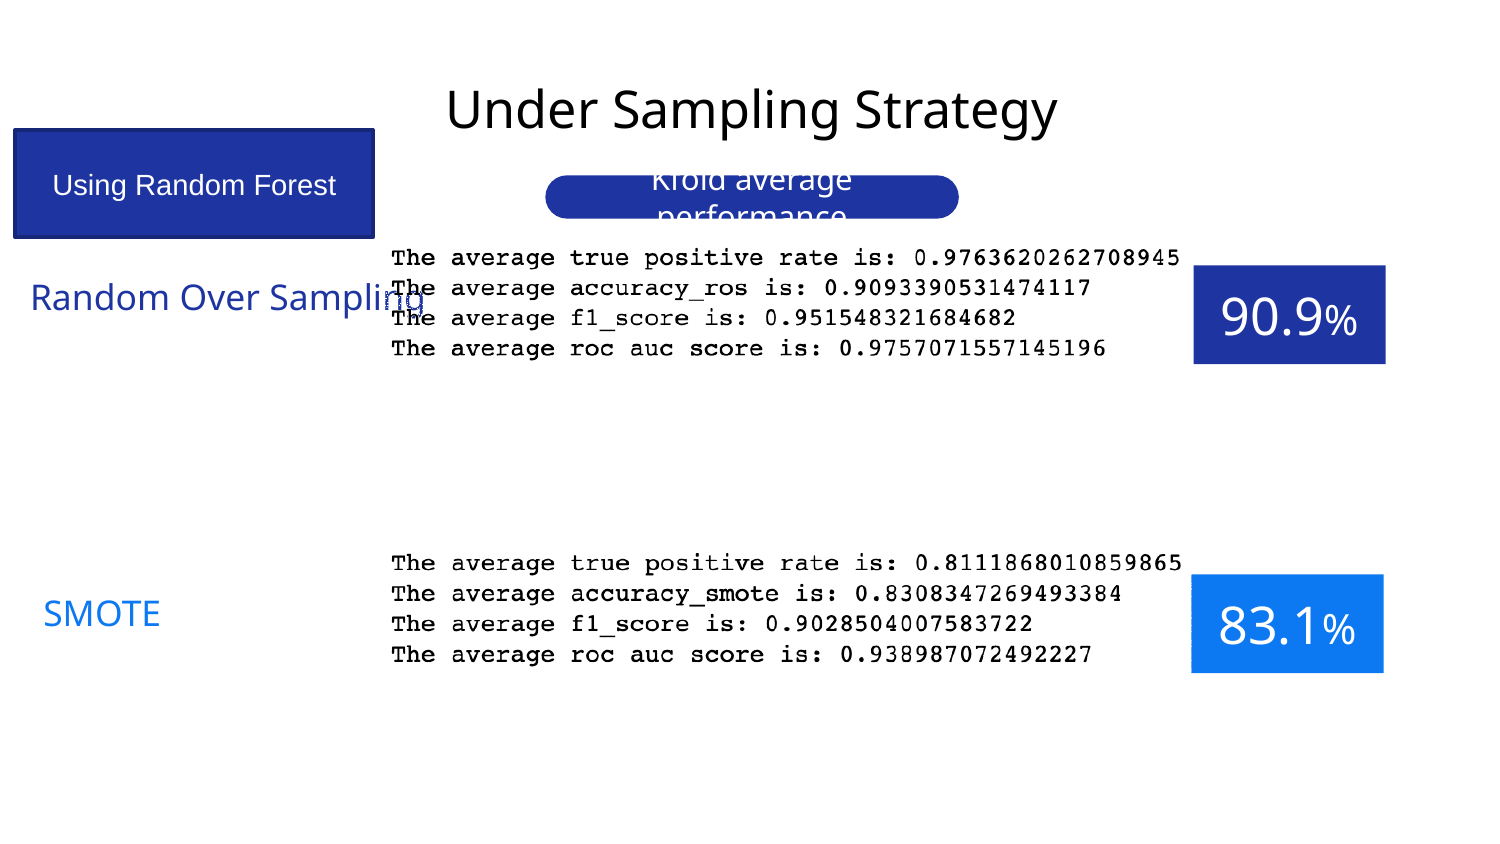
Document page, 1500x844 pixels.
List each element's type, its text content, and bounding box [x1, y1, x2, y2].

text_box Kfold average performance [546, 176, 959, 218]
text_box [28, 573, 376, 674]
title Under Sampling Strategy [79, 68, 1426, 148]
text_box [1196, 573, 1384, 674]
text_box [1196, 265, 1386, 365]
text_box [14, 265, 376, 365]
picture [381, 544, 1192, 680]
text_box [14, 129, 374, 244]
picture [381, 236, 1192, 380]
